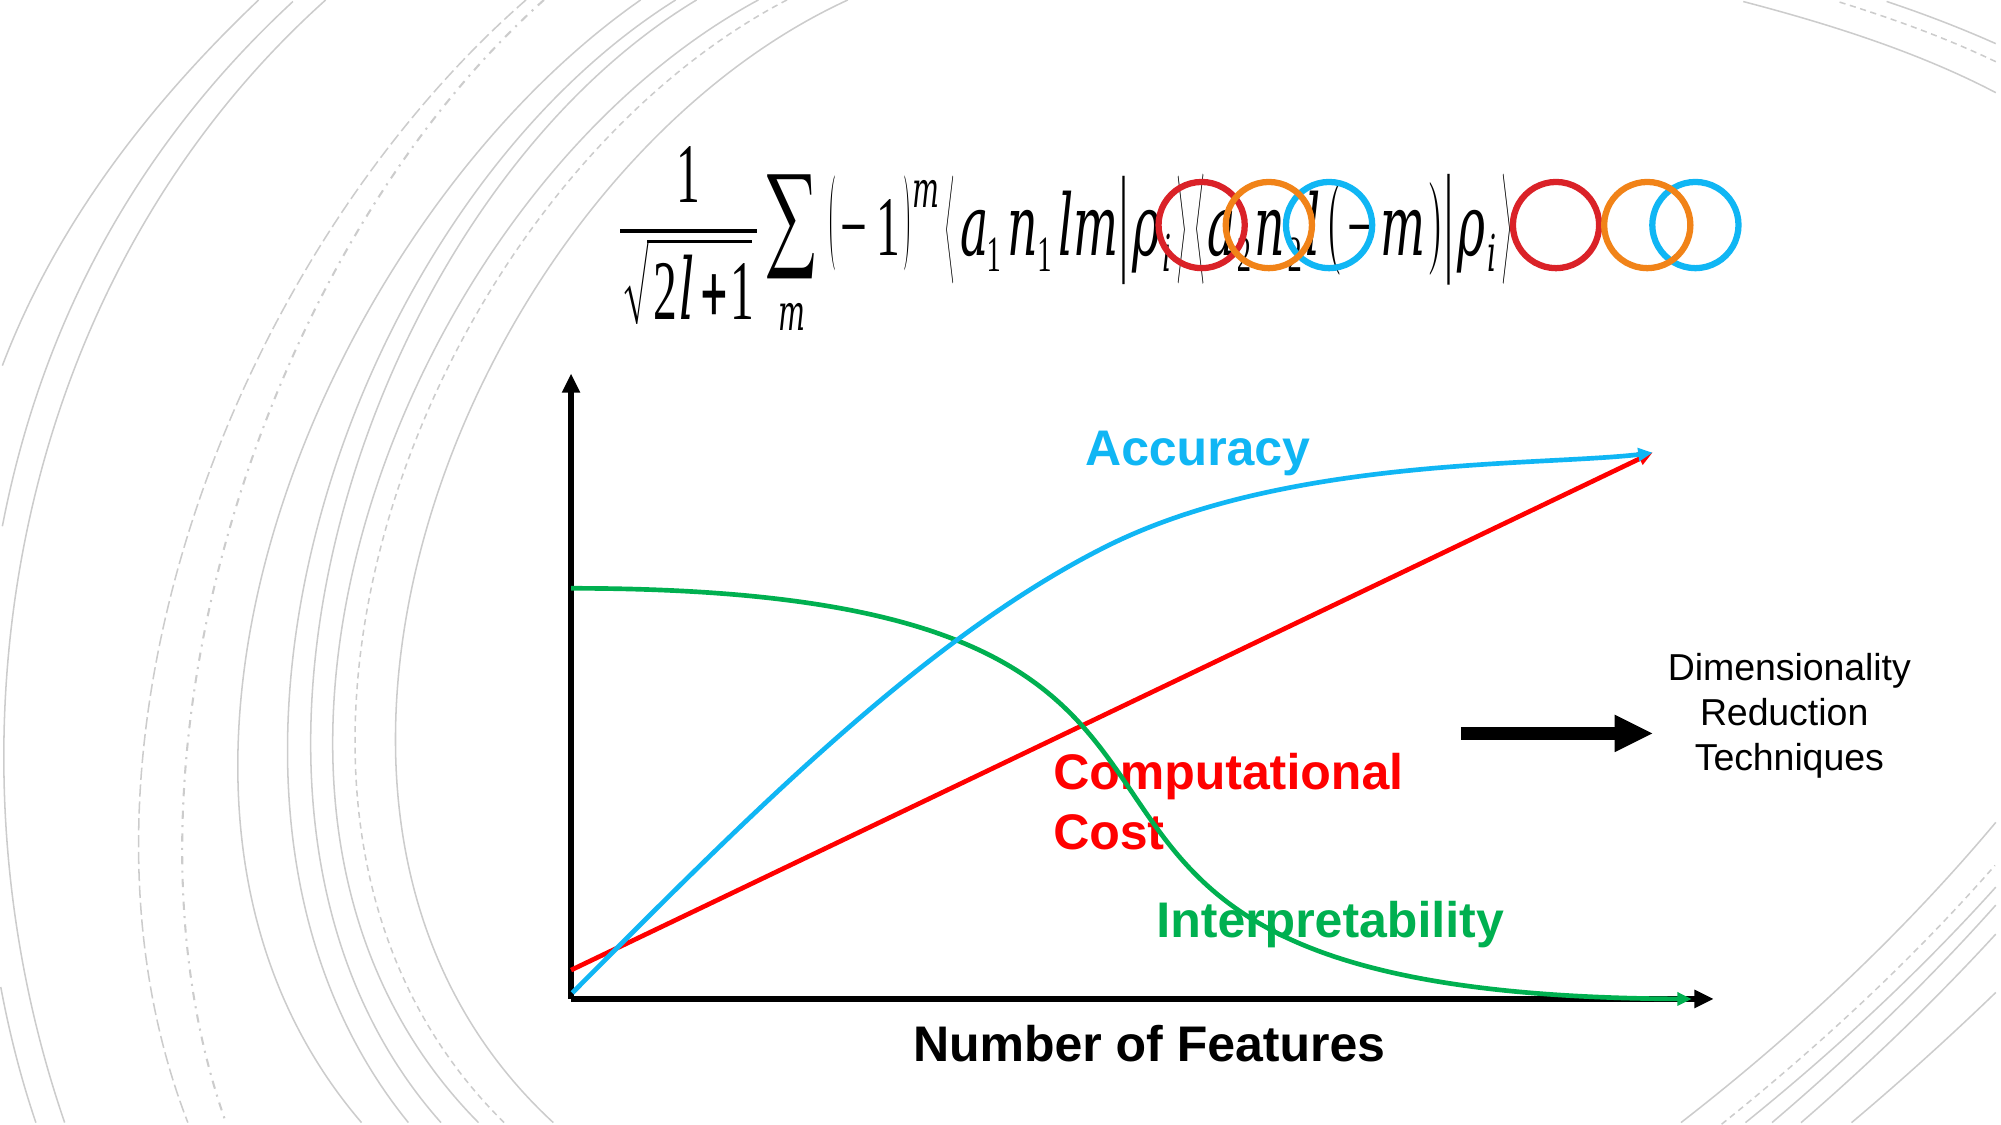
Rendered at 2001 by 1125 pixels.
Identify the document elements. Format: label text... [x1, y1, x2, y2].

text_box [1639, 448, 1651, 452]
text_box [1158, 181, 1235, 269]
text_box [1604, 181, 1691, 269]
text_box Accuracy [974, 415, 1310, 452]
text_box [570, 452, 1653, 587]
text_box [1225, 181, 1312, 269]
text_box Dimensionality Reduction Techniques [1692, 643, 1993, 779]
text_box [1671, 181, 1739, 269]
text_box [570, 587, 1692, 1000]
text_box Number of Features [647, 1011, 1386, 1072]
text_box [1299, 181, 1373, 269]
text_box [1512, 181, 1600, 269]
